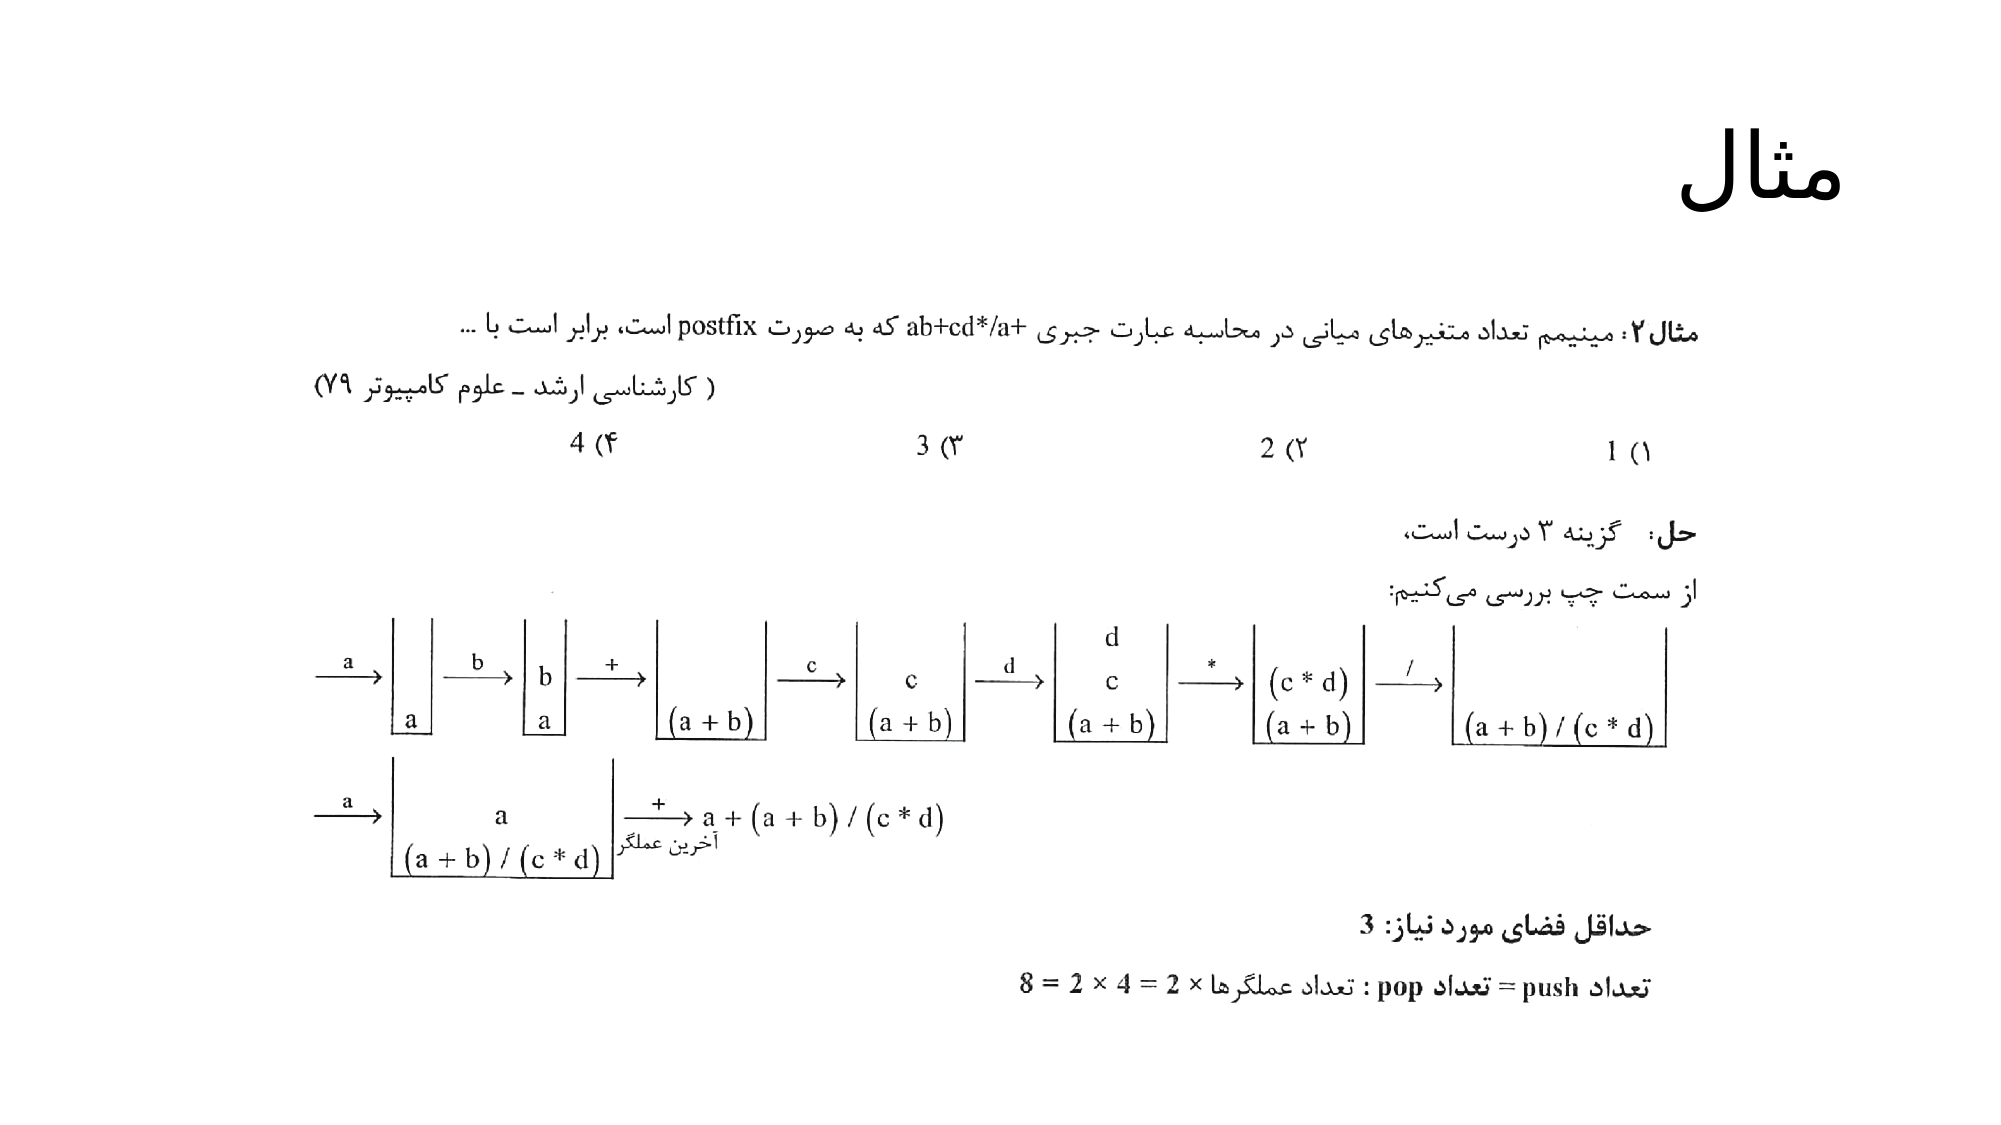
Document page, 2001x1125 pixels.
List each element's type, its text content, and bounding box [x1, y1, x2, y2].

picture [285, 299, 1715, 1015]
title مثال [137, 59, 1863, 278]
